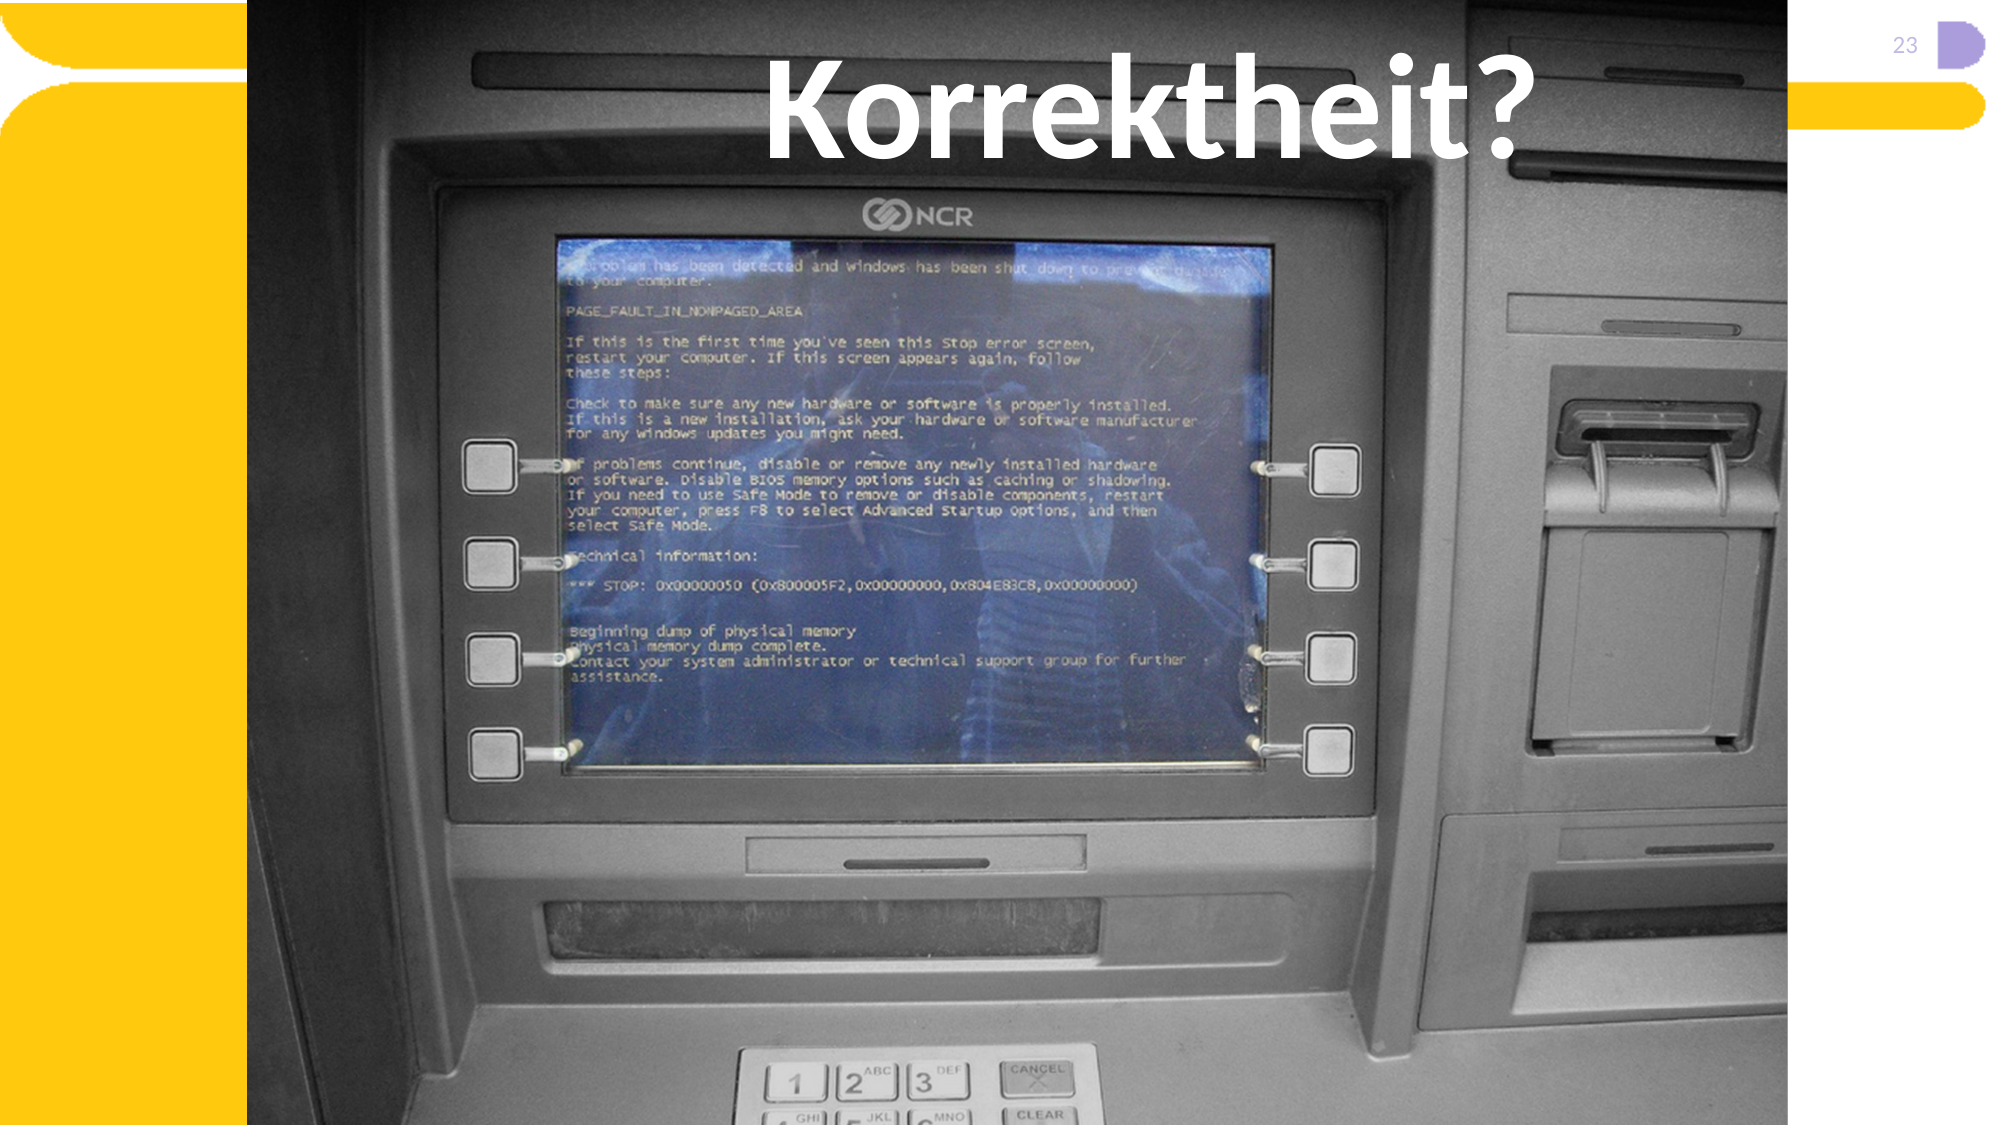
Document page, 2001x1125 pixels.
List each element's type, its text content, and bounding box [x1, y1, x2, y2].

picture [0, 0, 1999, 1125]
slide_number 23 [1792, 20, 1934, 67]
